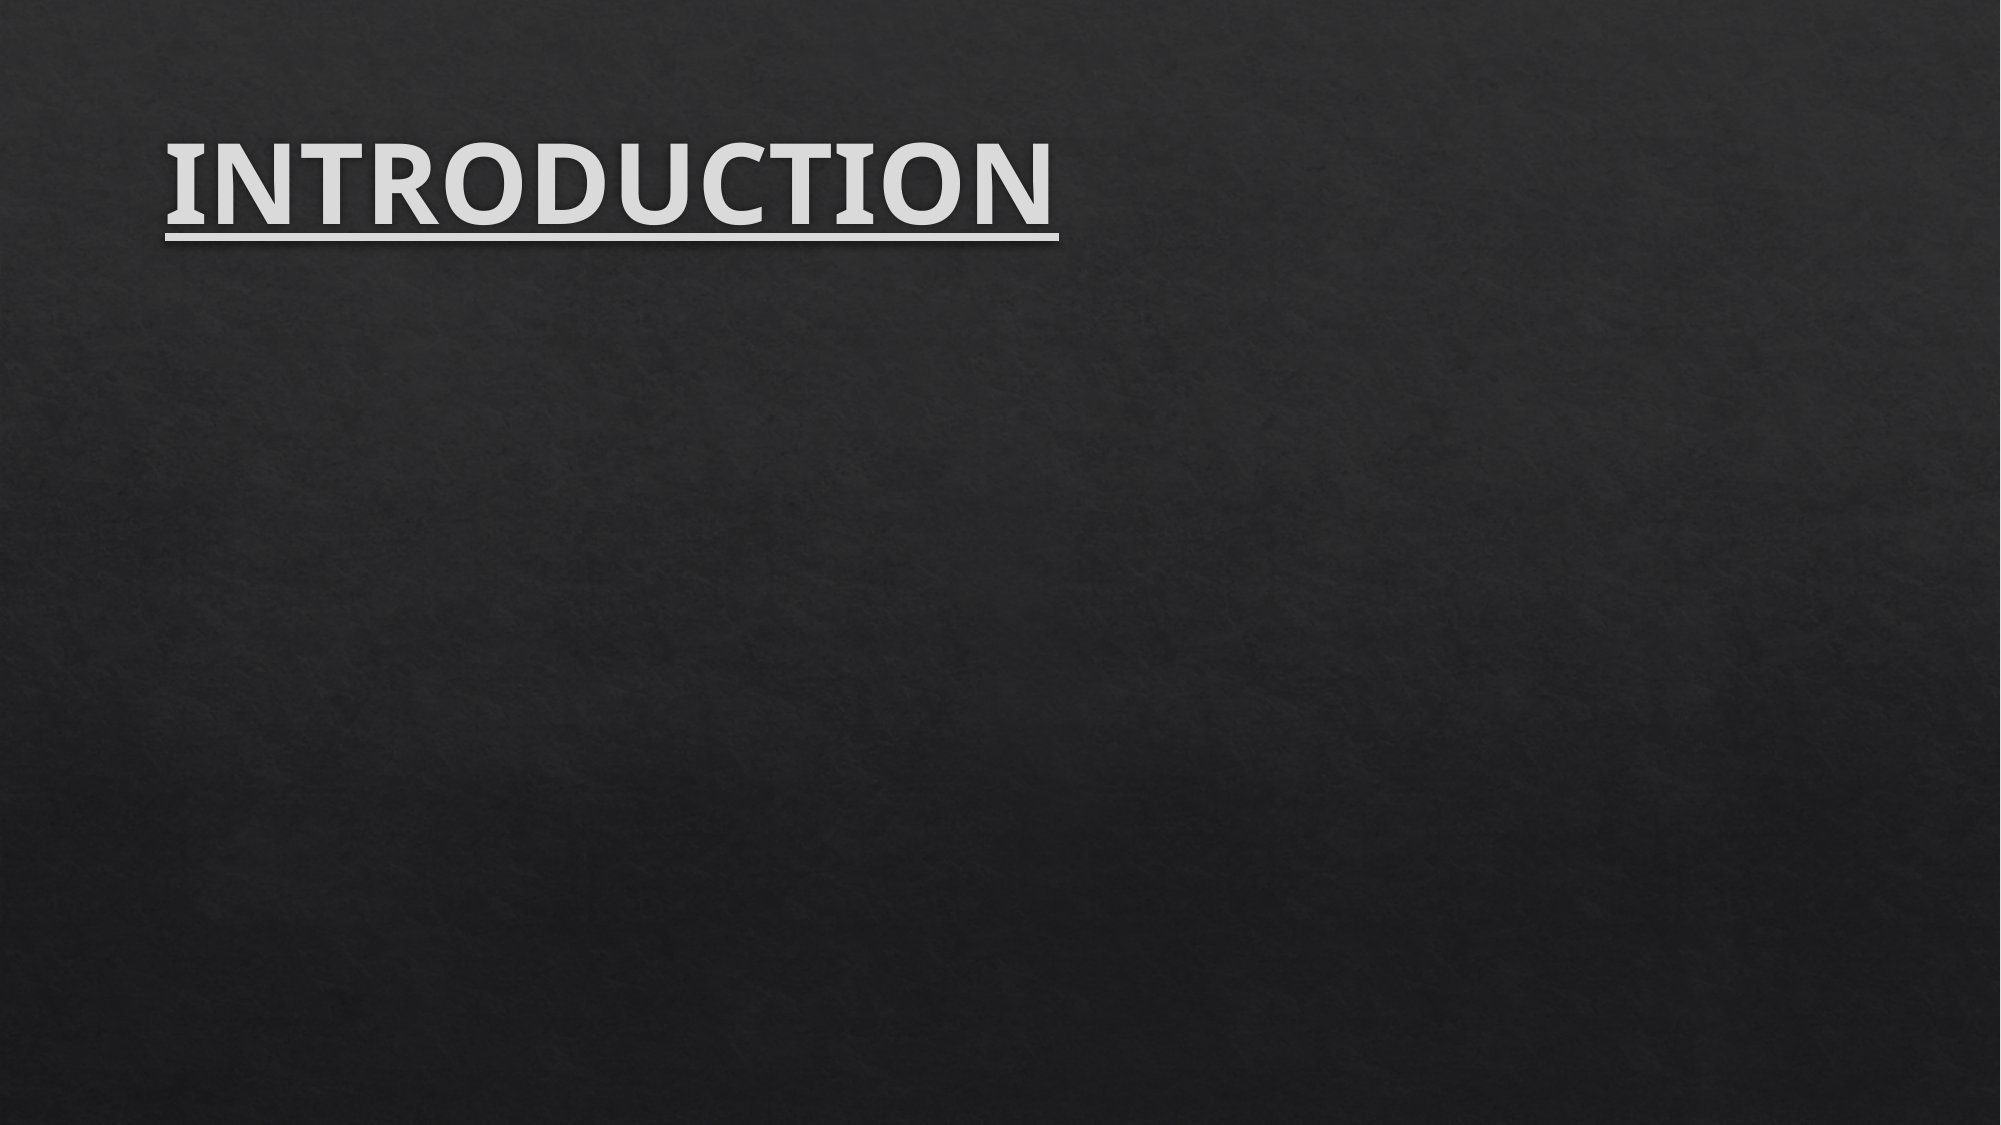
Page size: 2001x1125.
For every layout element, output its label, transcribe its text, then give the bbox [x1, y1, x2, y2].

title INTRODUCTION [149, 99, 1849, 260]
